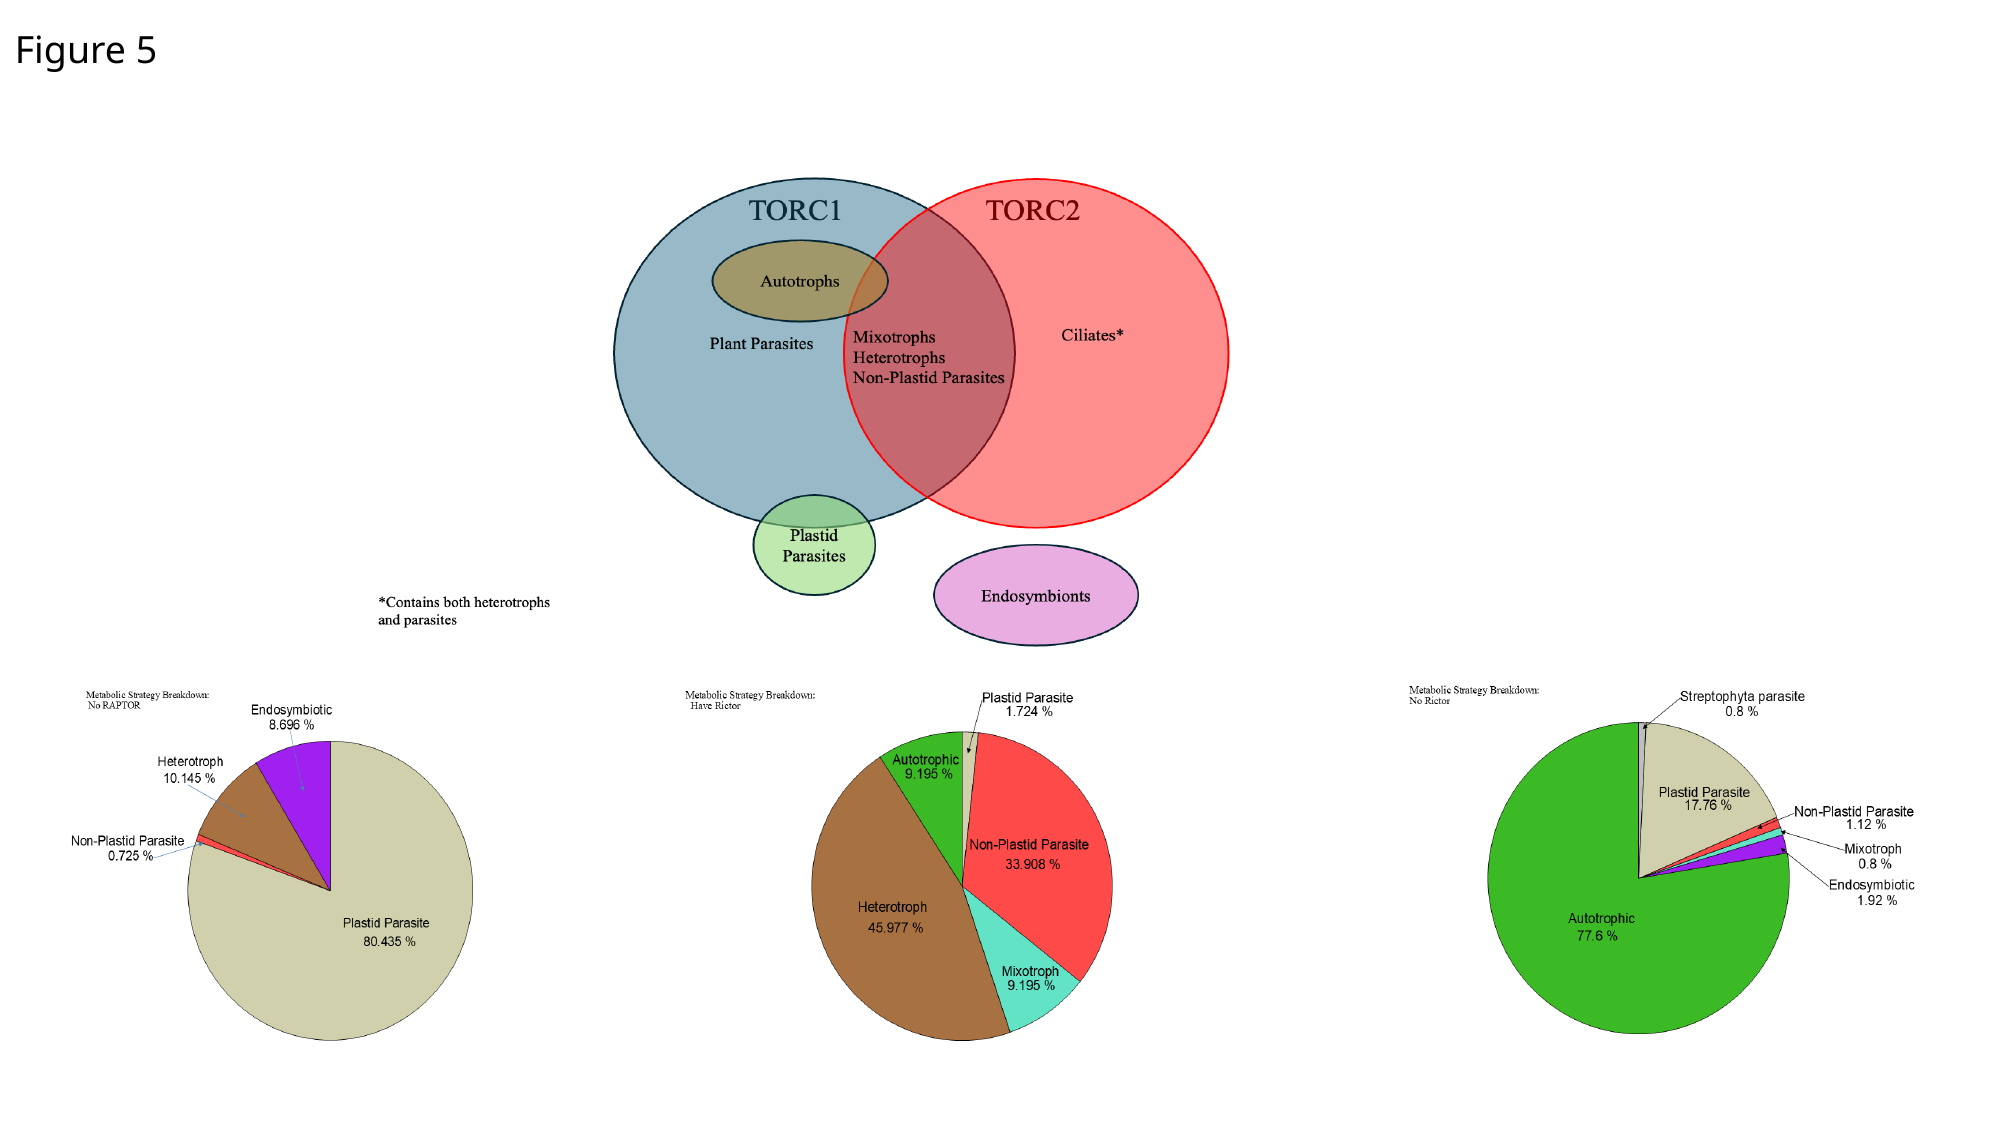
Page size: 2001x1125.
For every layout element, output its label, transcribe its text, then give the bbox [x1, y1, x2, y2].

text_box Figure 5 [0, 18, 648, 79]
picture [60, 24, 1916, 1108]
